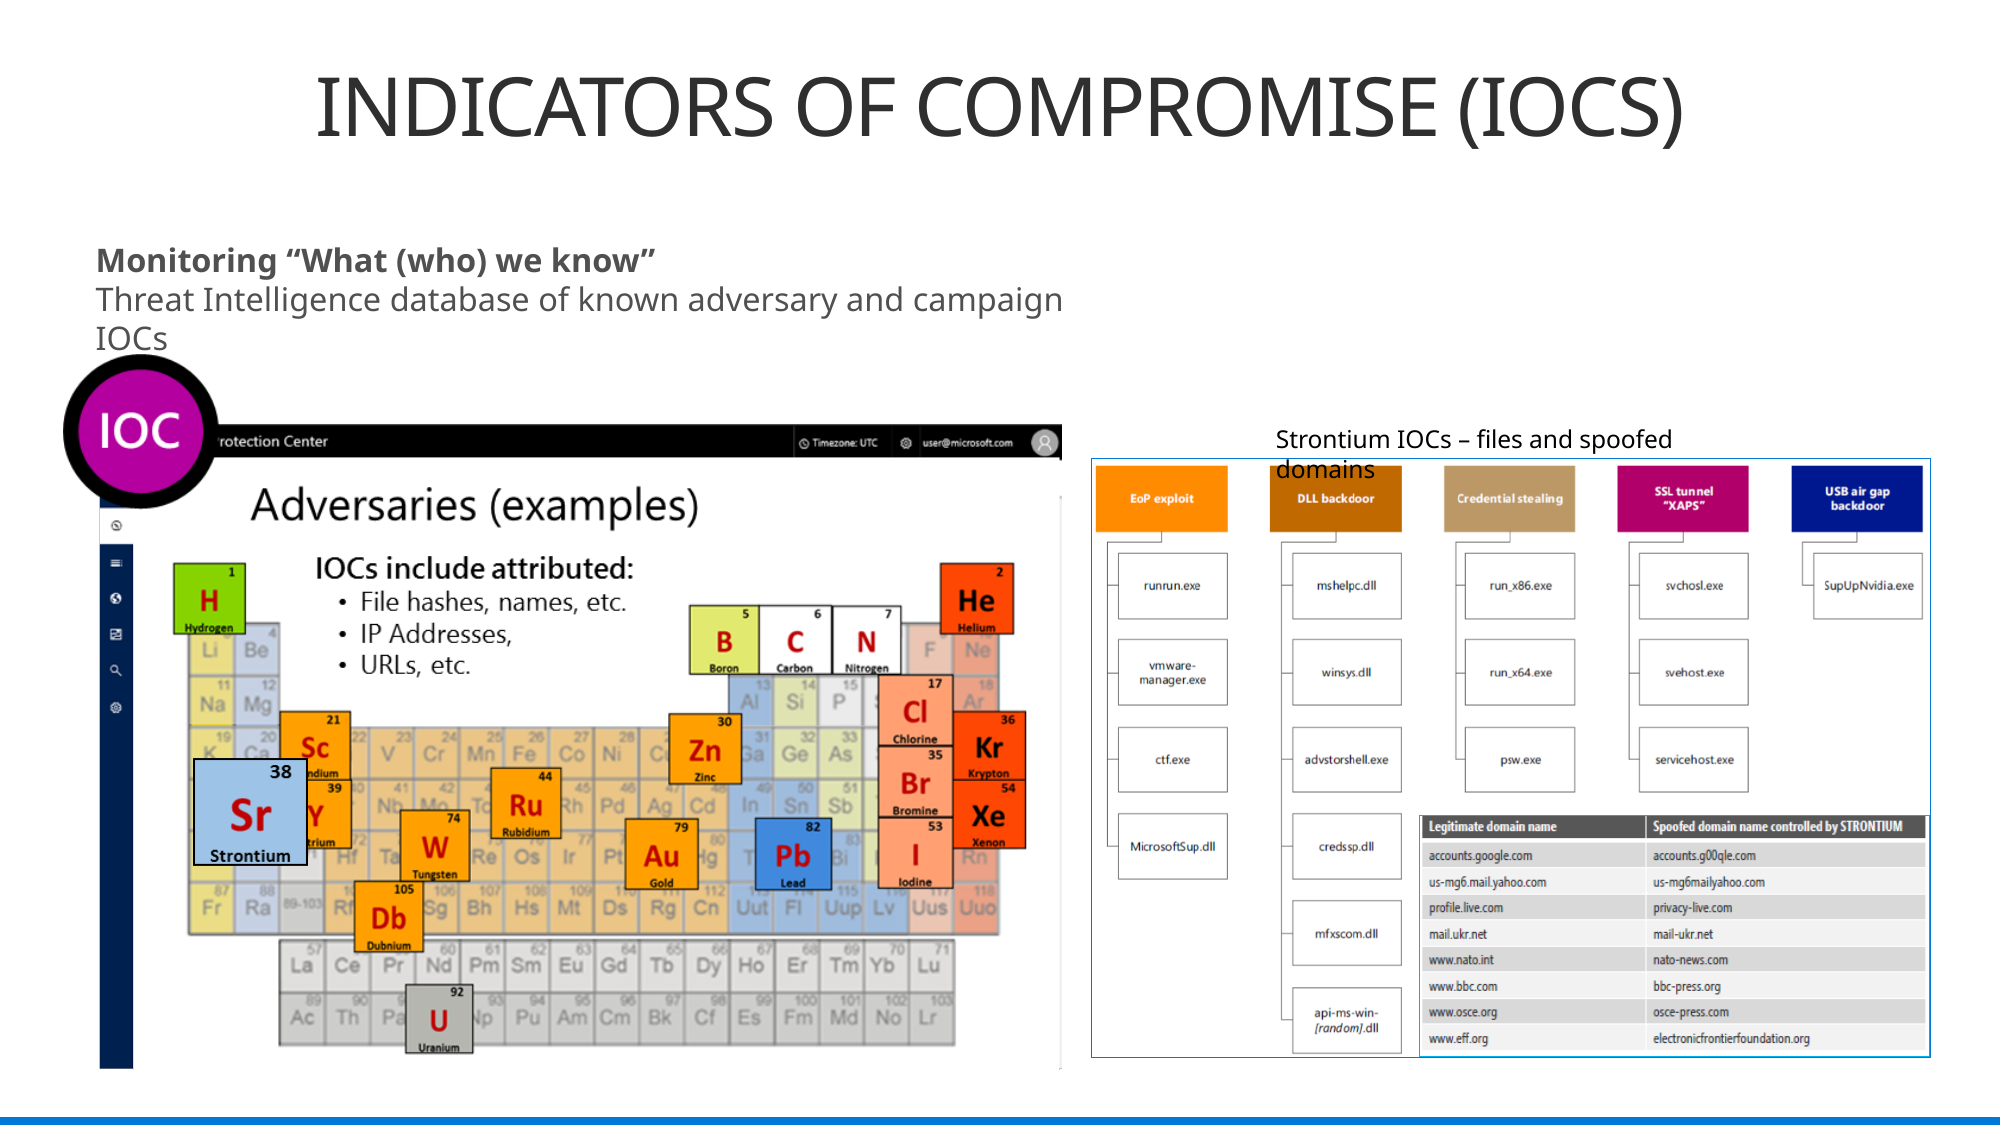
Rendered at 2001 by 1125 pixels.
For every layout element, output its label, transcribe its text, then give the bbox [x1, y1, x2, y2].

text_box [0, 1117, 2000, 1125]
picture [63, 353, 1062, 1070]
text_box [1091, 416, 1931, 1059]
picture [1421, 817, 1928, 1055]
text_box INDICATORS OF COMPROMISE (IOCS) [212, 36, 1788, 184]
text_box Monitoring “What (who) we know” Threat Intelligence database of known adversary and campaign IOCs [80, 232, 1112, 365]
